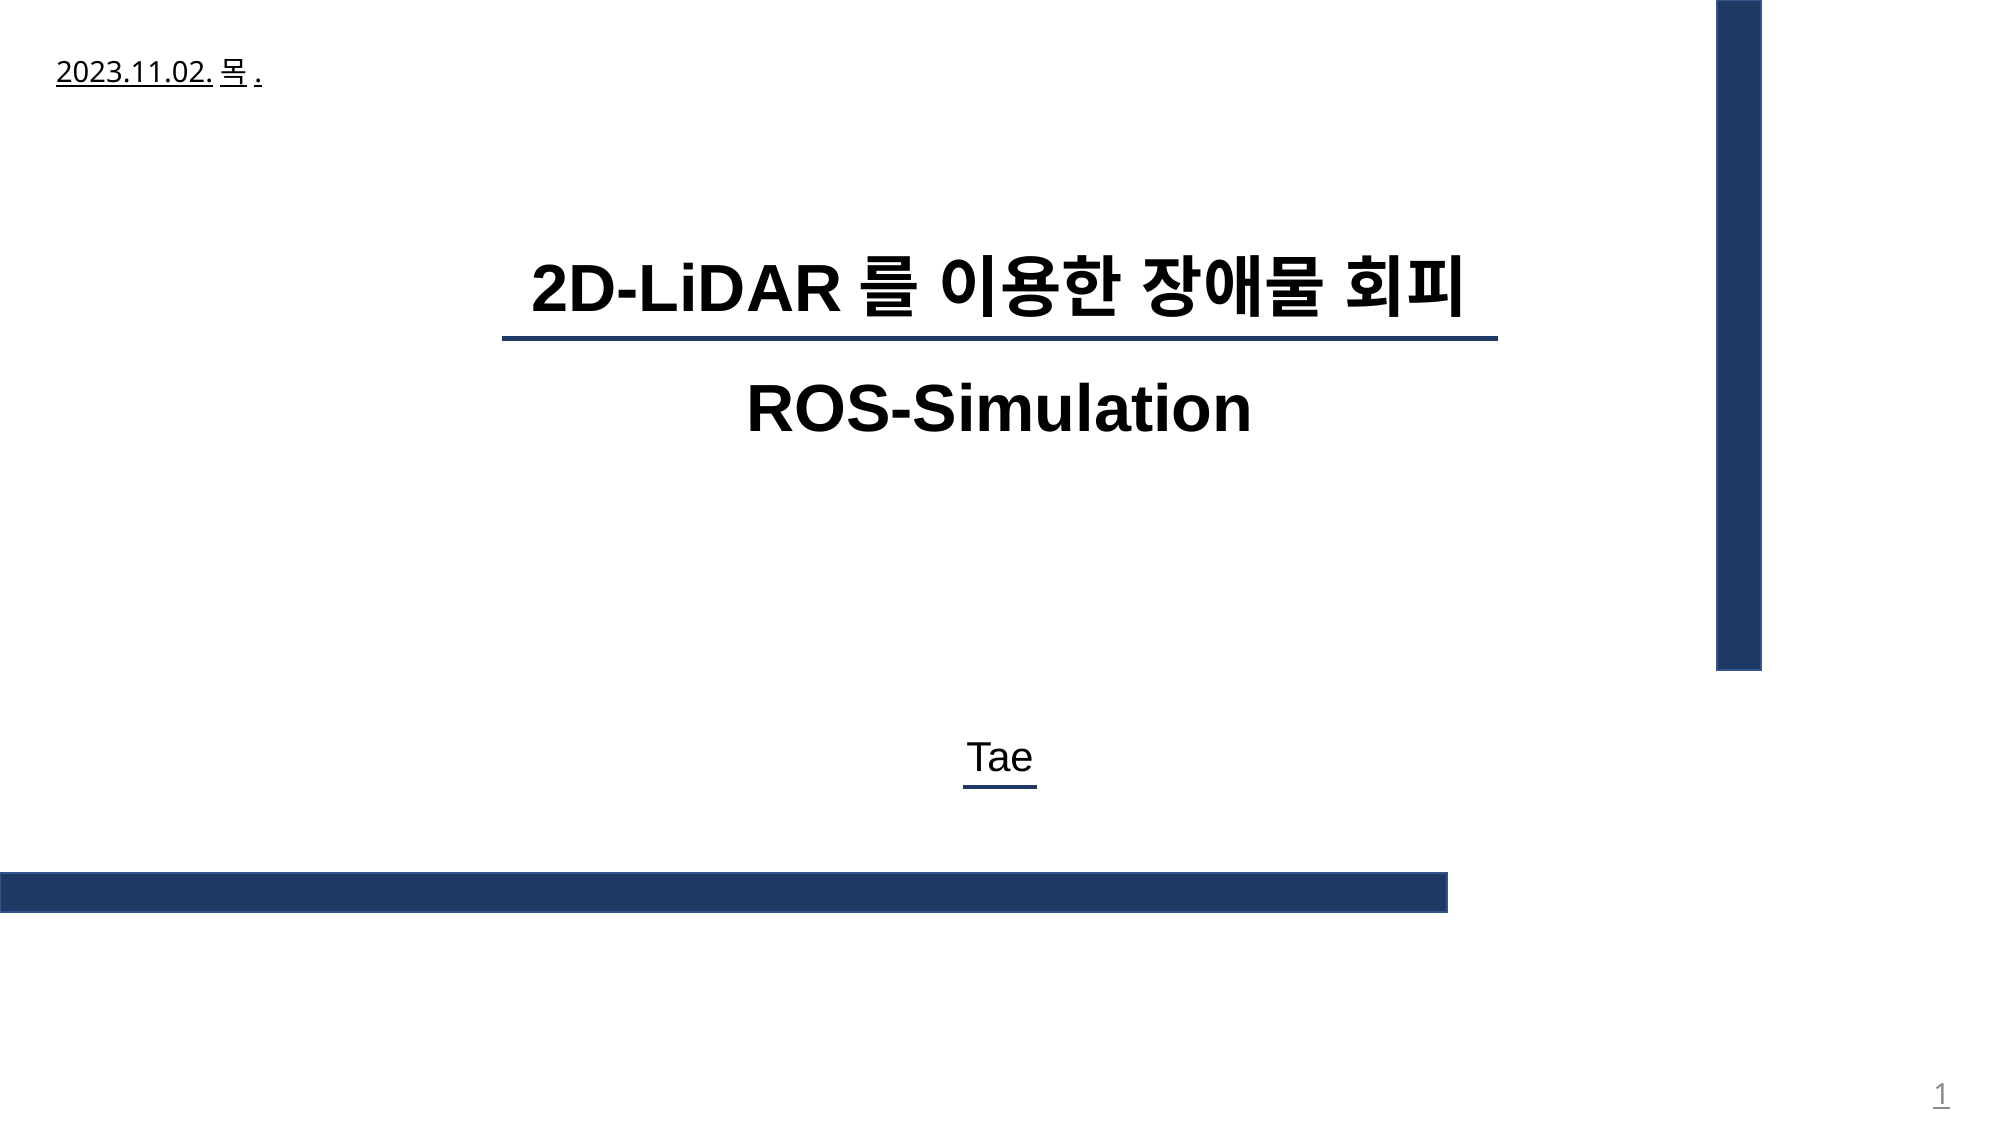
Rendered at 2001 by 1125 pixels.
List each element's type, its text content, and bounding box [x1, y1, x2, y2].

slide_number 1 [1883, 1065, 2000, 1125]
text_box Tae [951, 697, 1049, 863]
text_box [1716, 0, 1762, 671]
text_box 2023.11.02.목. [41, 46, 277, 96]
text_box 2D-LiDAR를 이용한 장애물 회피 ROS-Simulation [516, 341, 1484, 453]
text_box 2D-LiDAR를 이용한 장애물 회피 ROS-Simulation [516, 197, 1484, 336]
text_box [0, 872, 1448, 913]
